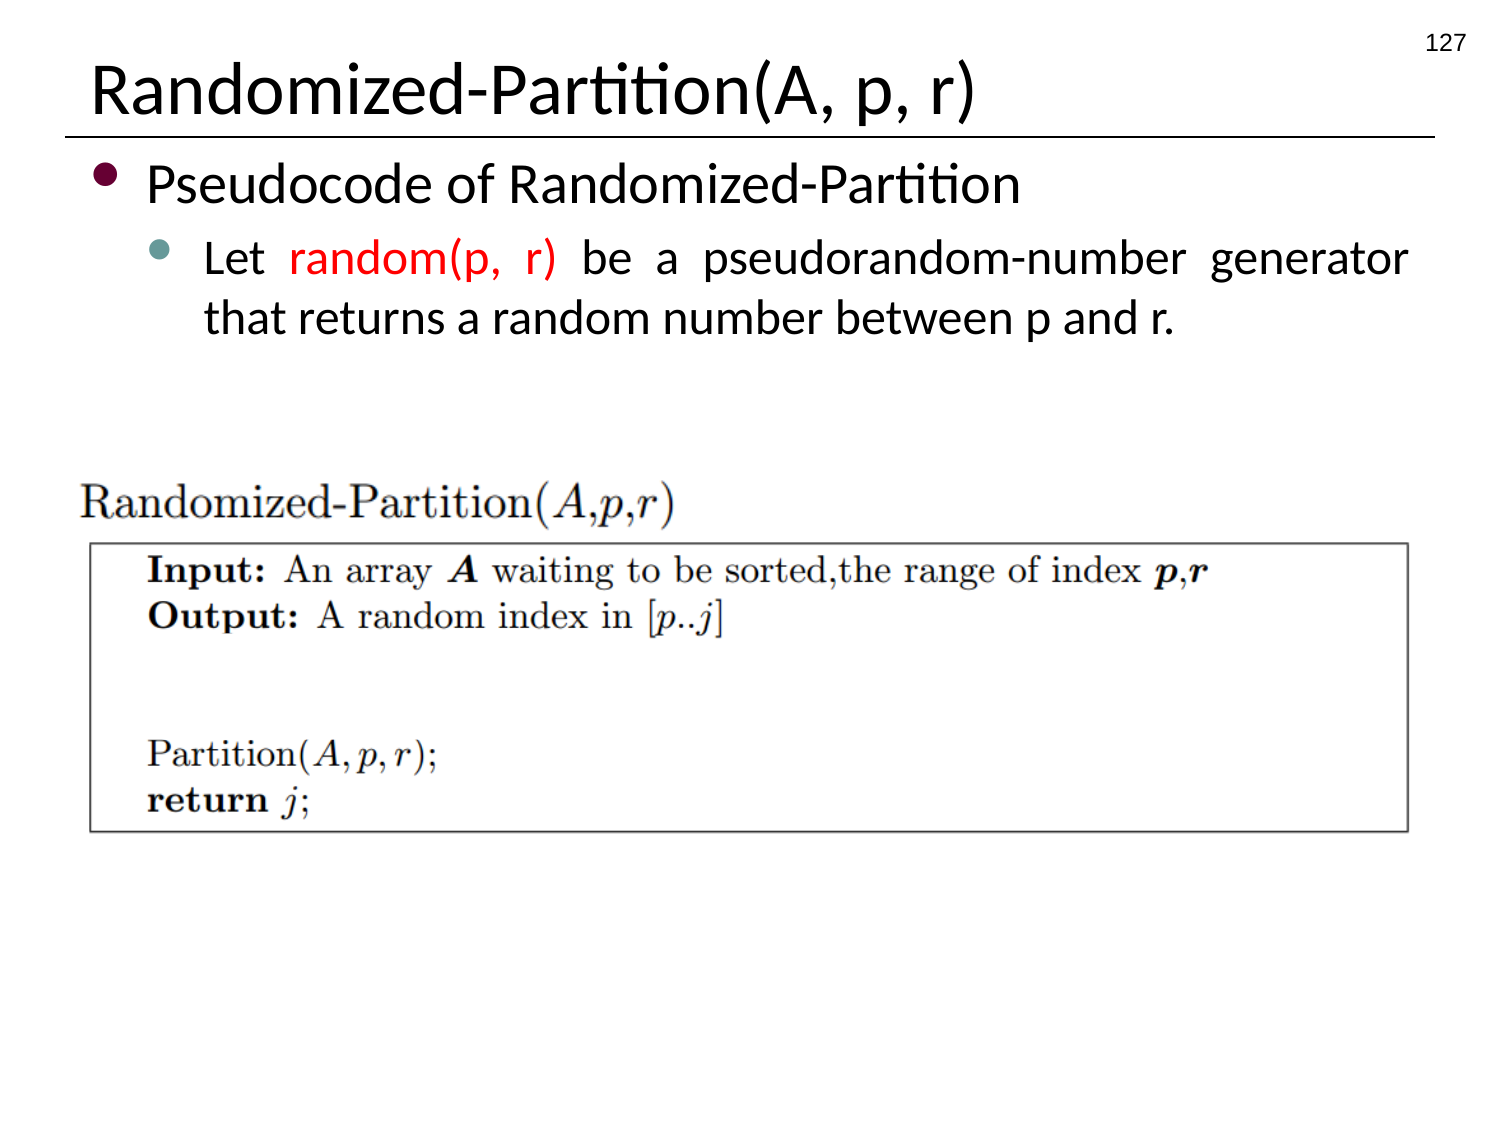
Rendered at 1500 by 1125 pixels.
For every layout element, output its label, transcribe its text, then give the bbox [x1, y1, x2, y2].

list Pseudocode of Randomized-Partition Let random(p, r) be a pseudorandom-number generator that returns a random number between p and r. [75, 137, 1425, 948]
picture [76, 479, 683, 532]
title Randomized-Partition(A, p, r) [75, 20, 1425, 137]
picture [87, 539, 1413, 836]
slide_number 127 [1131, 18, 1483, 62]
text_box 7 [75, 482, 1414, 841]
